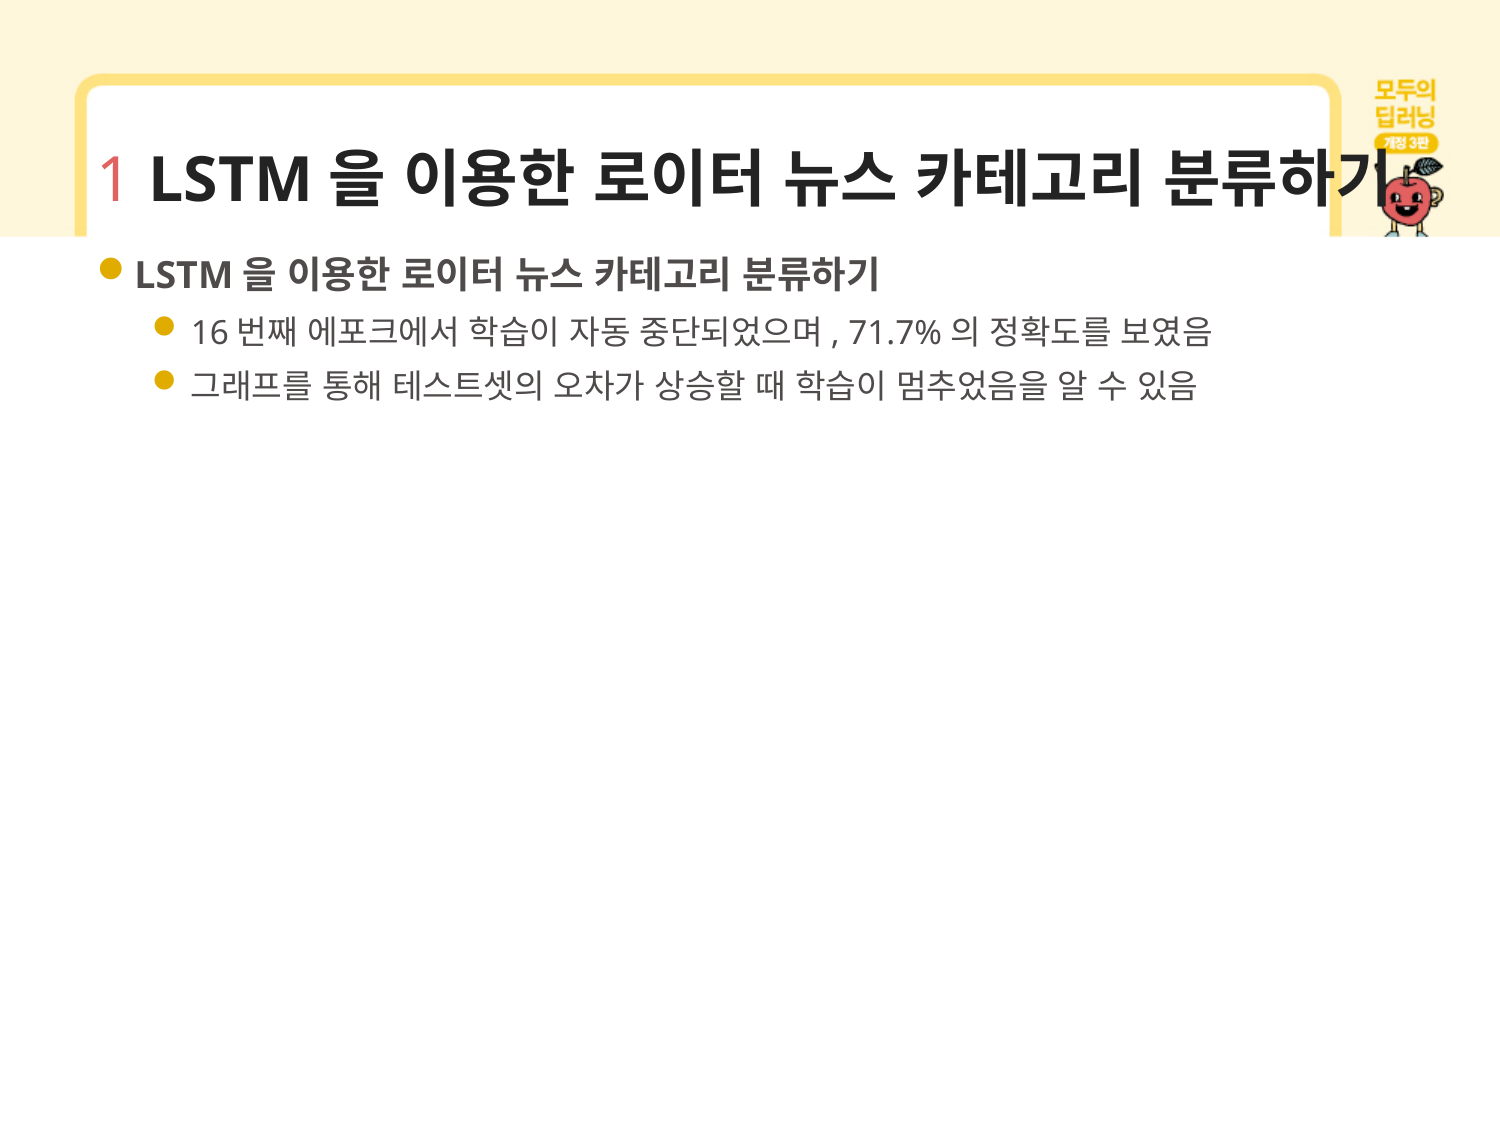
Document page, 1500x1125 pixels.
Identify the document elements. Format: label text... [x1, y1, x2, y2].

list LSTM을 이용한 로이터 뉴스 카테고리 분류하기 16번째 에포크에서 학습이 자동 중단되었으며, 71.7%의 정확도를 보였음 그래프를 통해 테스트셋의 오차가 상승할 때 학습이 멈추었음을 알 수 있음 [81, 239, 1412, 1054]
title 1 LSTM을 이용한 로이터 뉴스 카테고리 분류하기 [81, 90, 1412, 222]
picture [0, 0, 1500, 1125]
